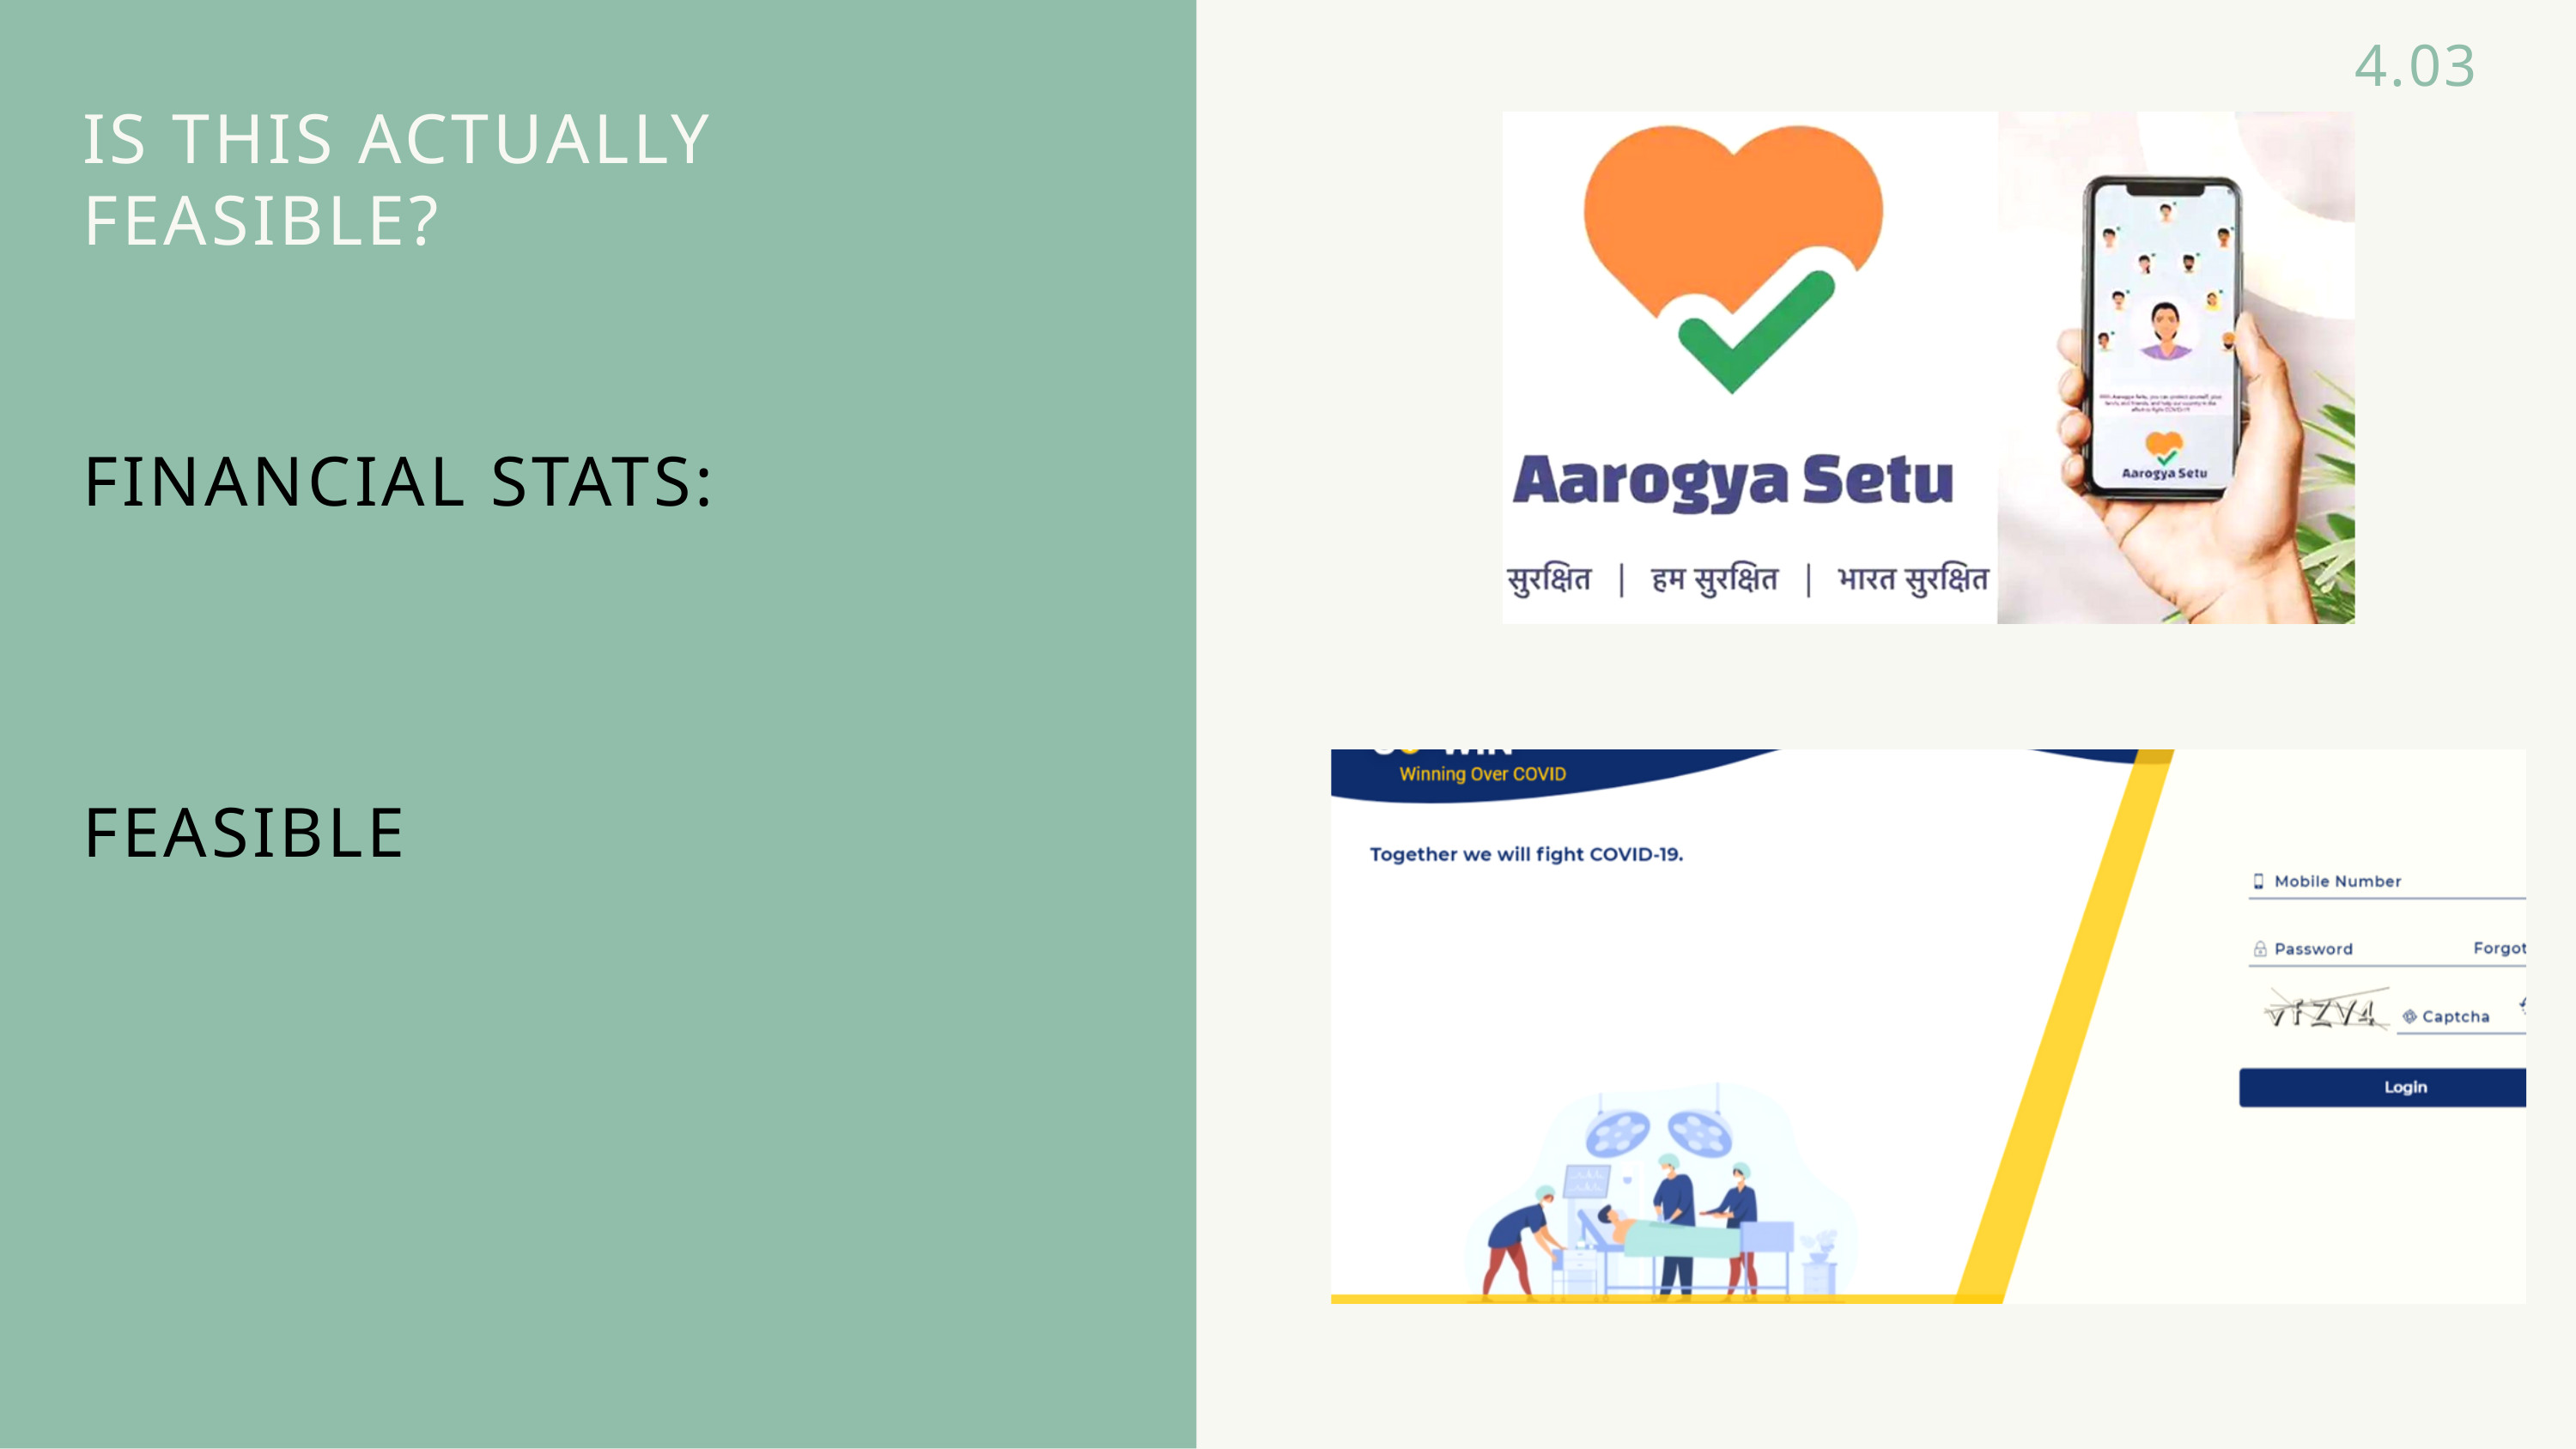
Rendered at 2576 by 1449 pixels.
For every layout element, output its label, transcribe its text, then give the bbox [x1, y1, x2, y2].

text_box FEASIBLE [82, 789, 809, 871]
picture [1331, 749, 2527, 1304]
picture [1502, 112, 2355, 624]
text_box [0, 0, 1197, 1449]
text_box FINANCIAL STATS: [82, 438, 809, 520]
text_box 4.03 [2354, 23, 2576, 98]
text_box IS THIS ACTUALLY FEASIBLE? [82, 95, 809, 259]
